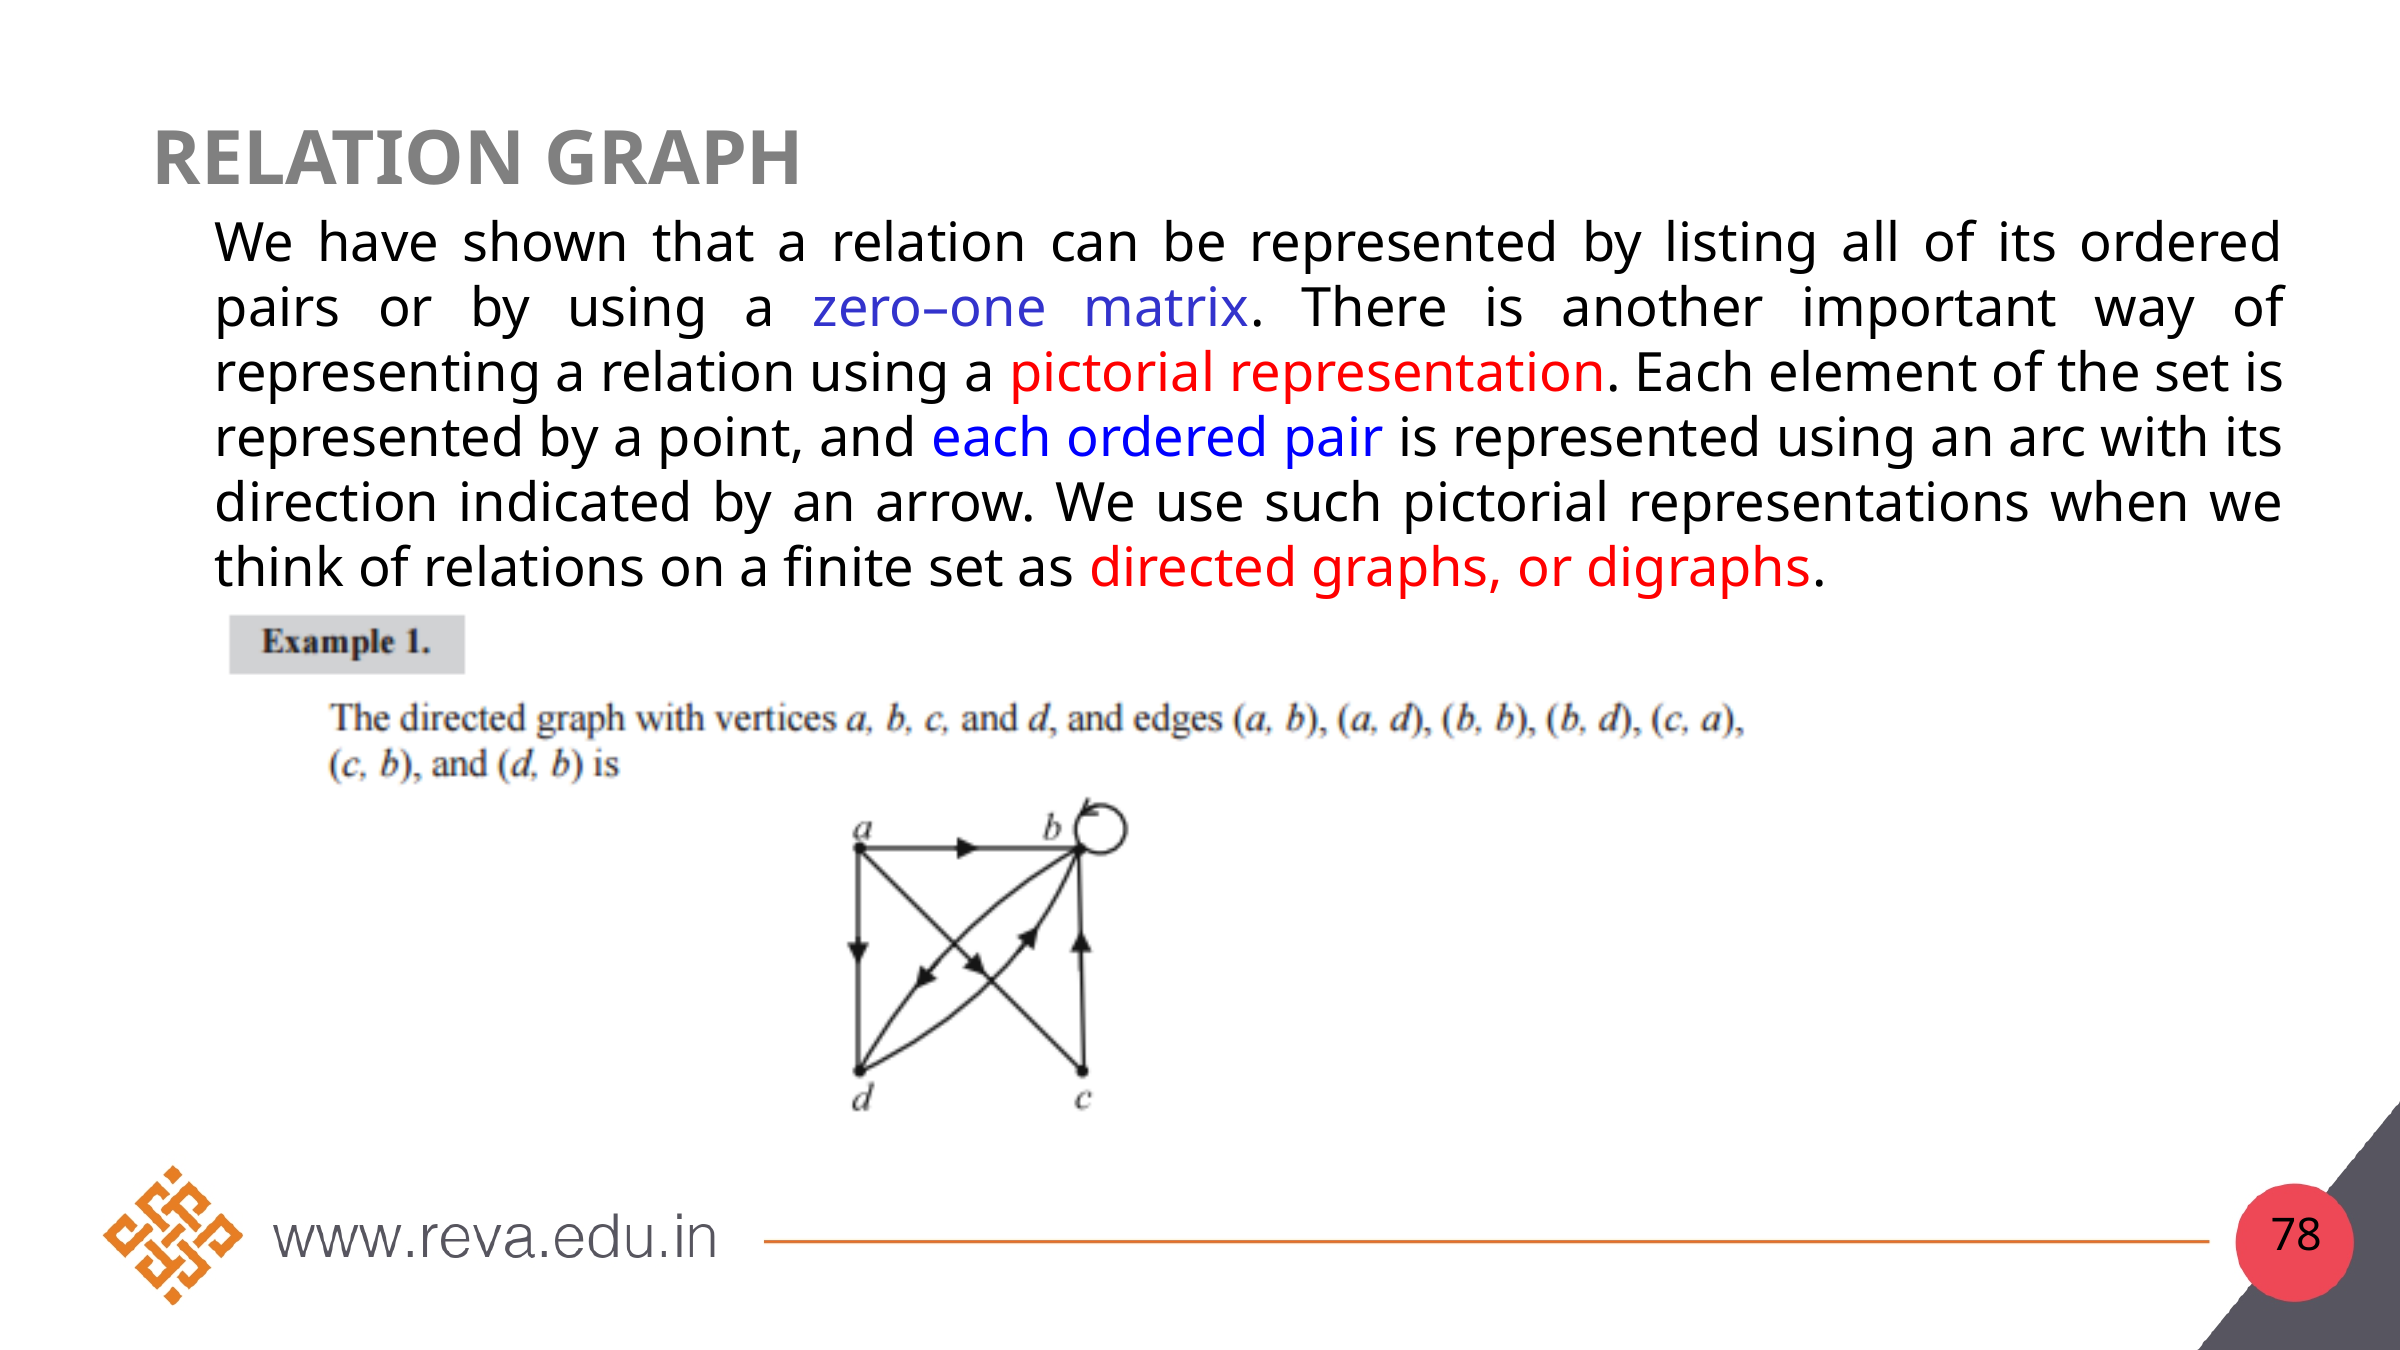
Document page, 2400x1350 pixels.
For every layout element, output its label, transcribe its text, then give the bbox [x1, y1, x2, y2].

slide_number 78 [2237, 1200, 2355, 1272]
title Relation graph [136, 77, 888, 243]
text_box We have shown that a relation can be represented by listing all of its ordered pairs or by using a zero–one matrix. There is another important way of representing a relation using a pictorial representation. Each element of the set is represented by a point, and each ordered pair is represented using an arc with its direction indicated by an arrow. We use such pictorial representations when we think of relations on a finite set as directed graphs, or digraphs. [199, 199, 2300, 605]
picture [0, 0, 2400, 1350]
